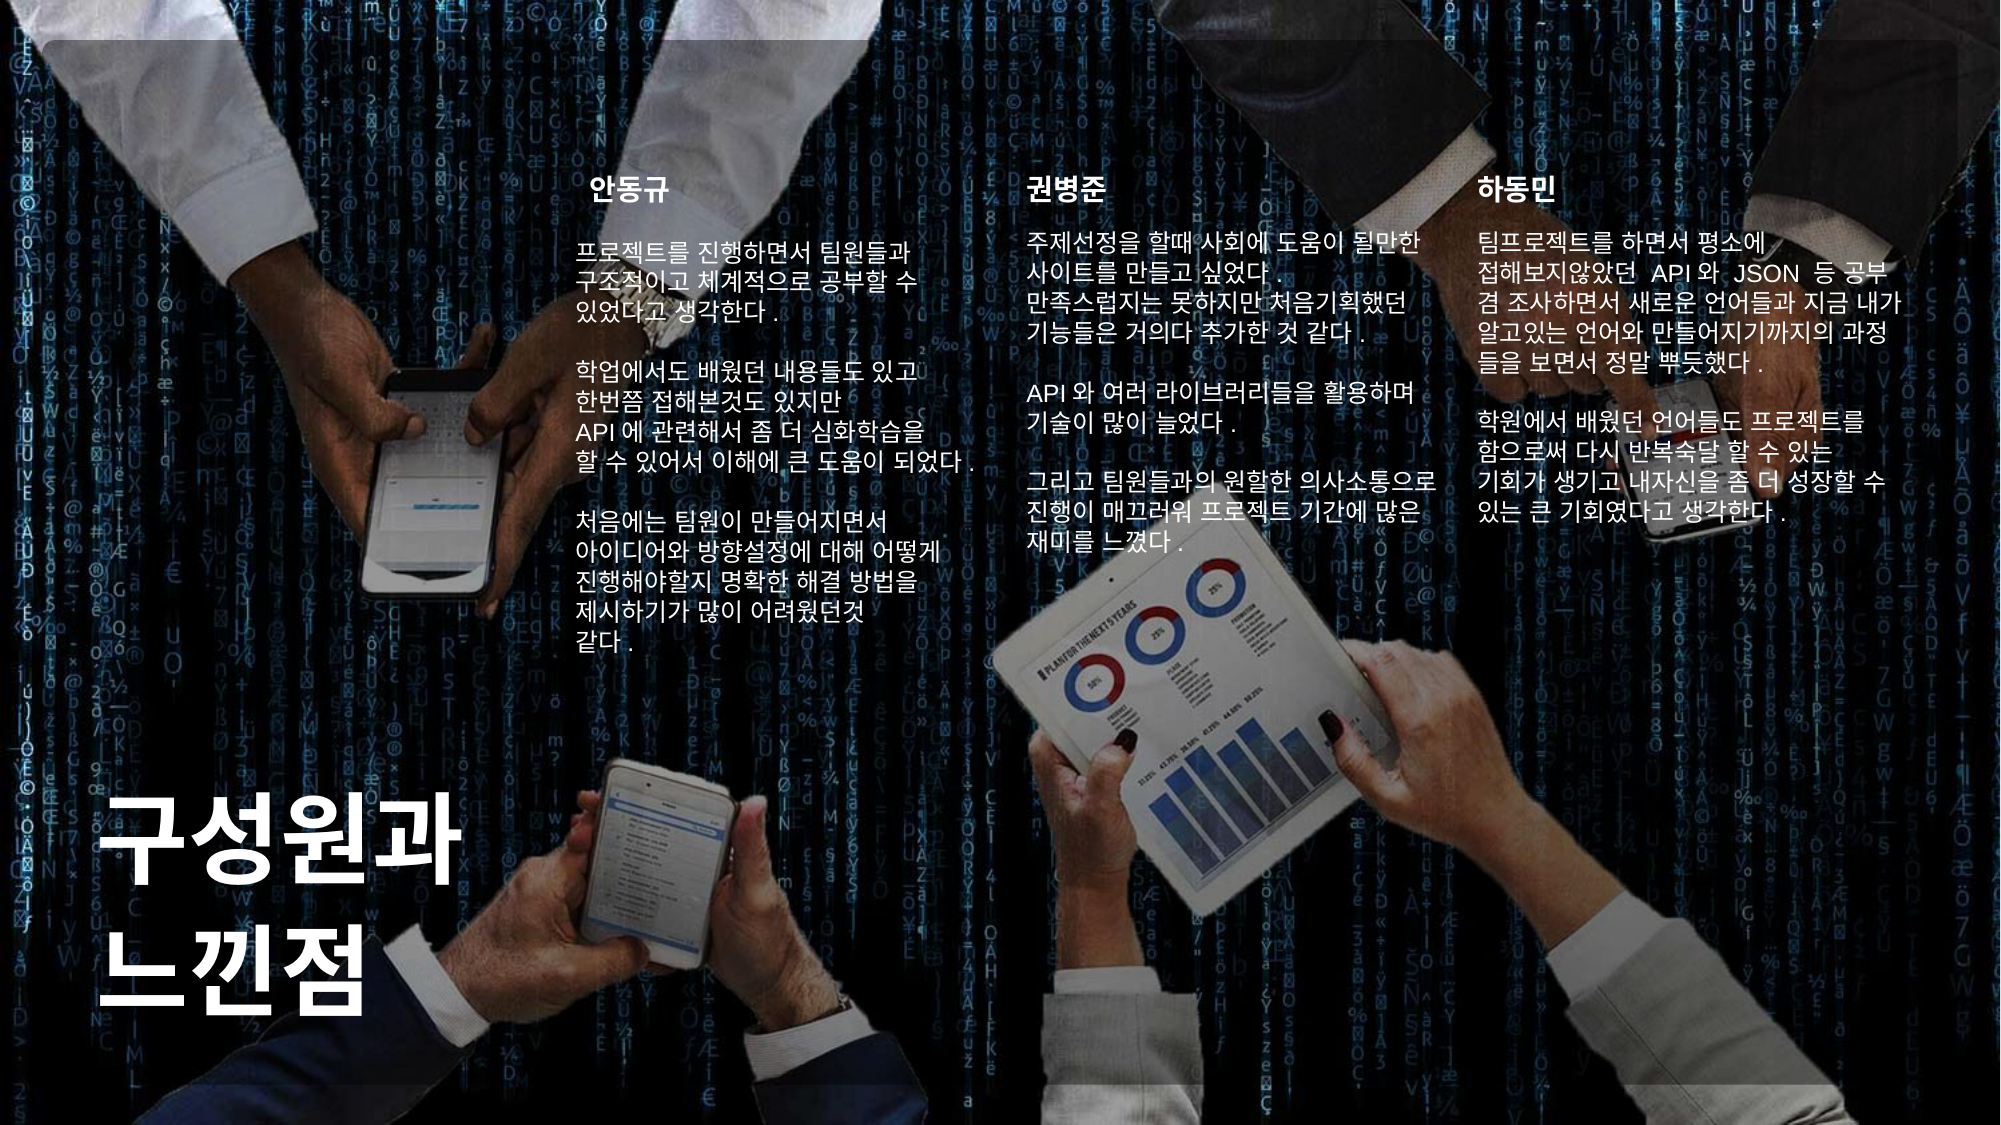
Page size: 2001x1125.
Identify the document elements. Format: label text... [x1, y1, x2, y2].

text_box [1010, 163, 1463, 1054]
text_box 구성원과 느낀점 [81, 748, 560, 1044]
picture [0, 0, 2001, 1125]
text_box 안동규 [574, 163, 1009, 215]
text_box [1463, 163, 1919, 1054]
text_box 프로젝트를 진행하면서 팀원들과 구조적이고 체계적으로 공부할 수 있었다고 생각한다. 학업에서도 배웠던 내용들도 있고 한번쯤 접해본것도 있지만 API에 관련해서 좀 더 심화학습을 할 수 있어서 이해에 큰 도움이 되었다. 처음에는 팀원이 만들어지면서 아이디어와 방향설정에 대해 어떻게 진행해야할지 명확한 해결 방법을 제시하기가 많이 어려웠던것 같다. [560, 229, 1012, 1063]
text_box [42, 40, 1958, 1085]
